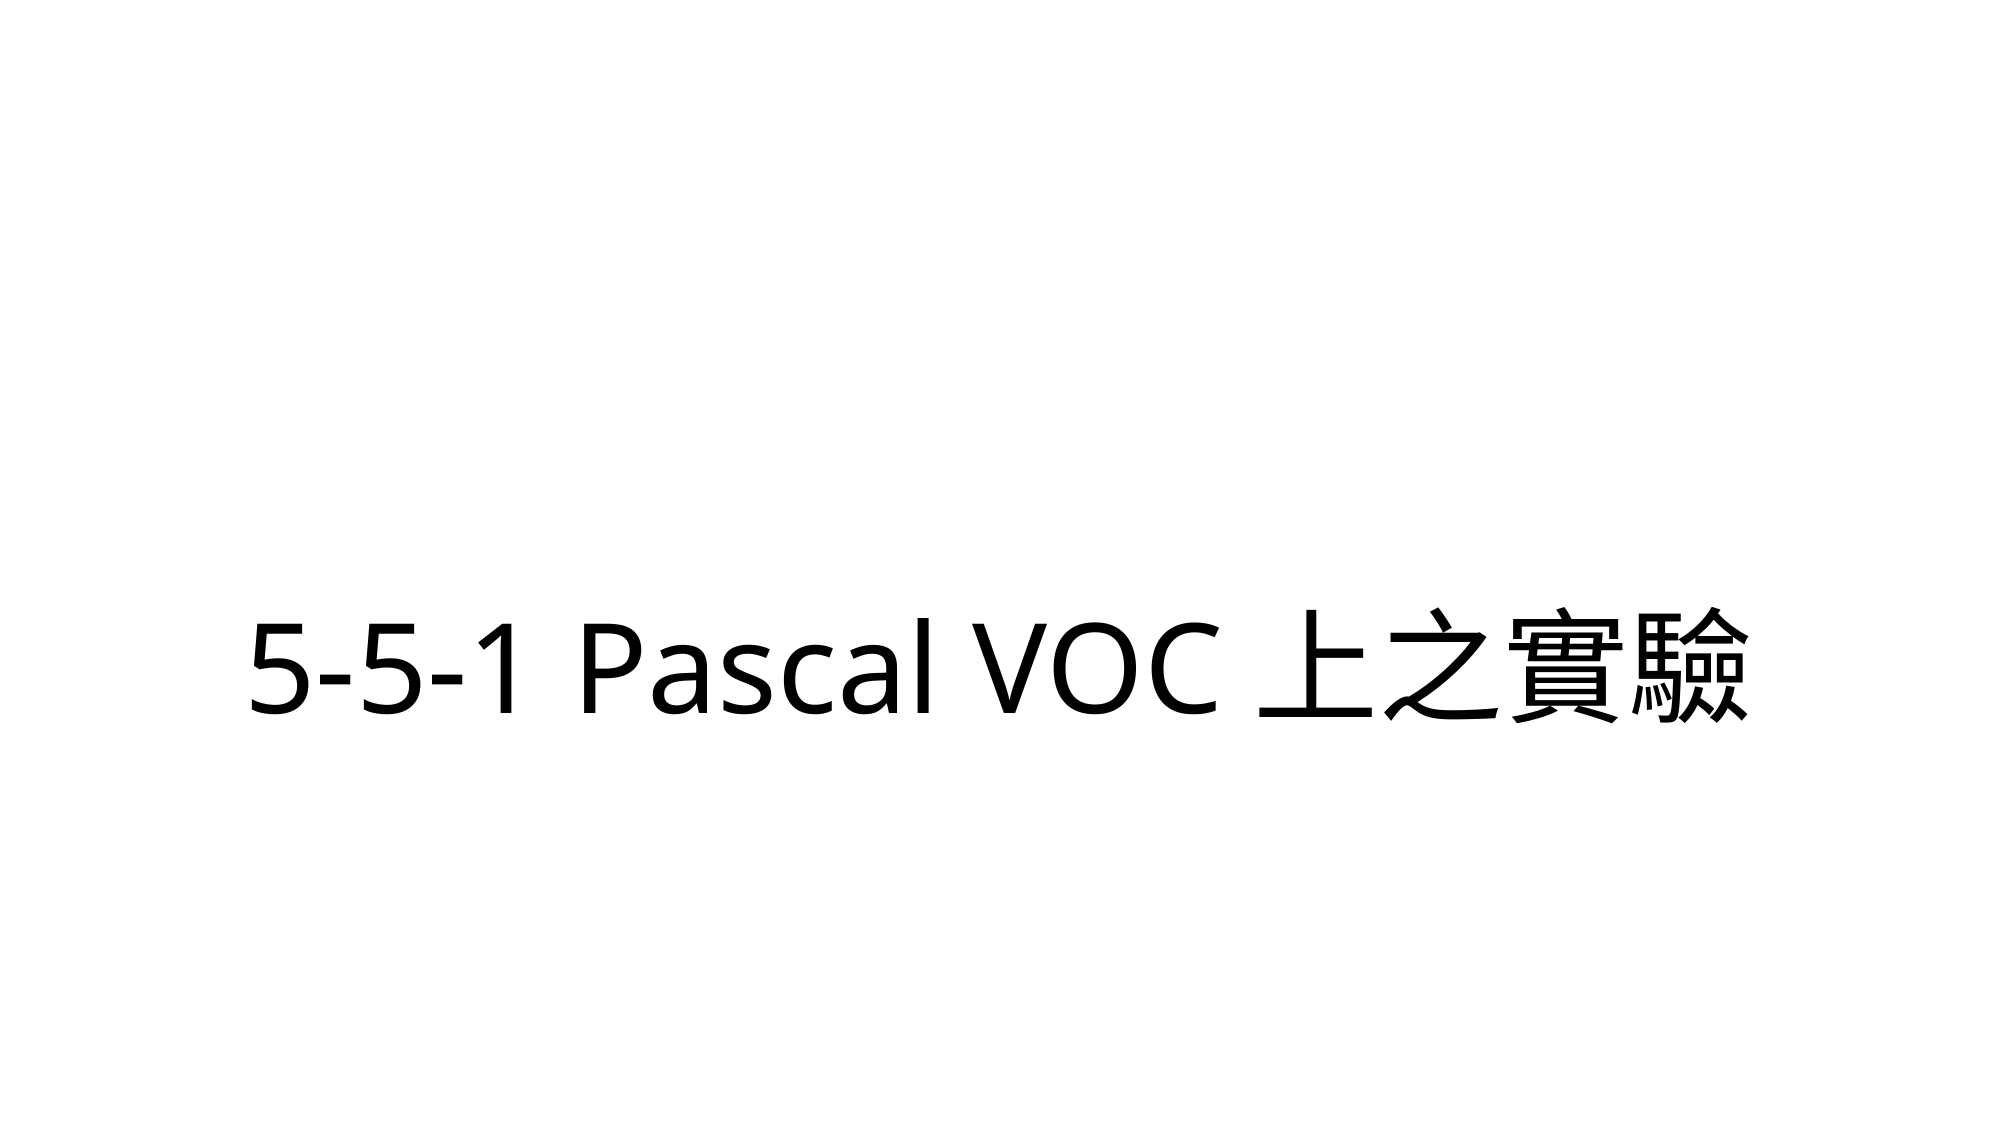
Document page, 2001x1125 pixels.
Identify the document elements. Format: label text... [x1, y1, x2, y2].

title 5-5-1 Pascal VOC上之實驗 [136, 280, 1862, 749]
